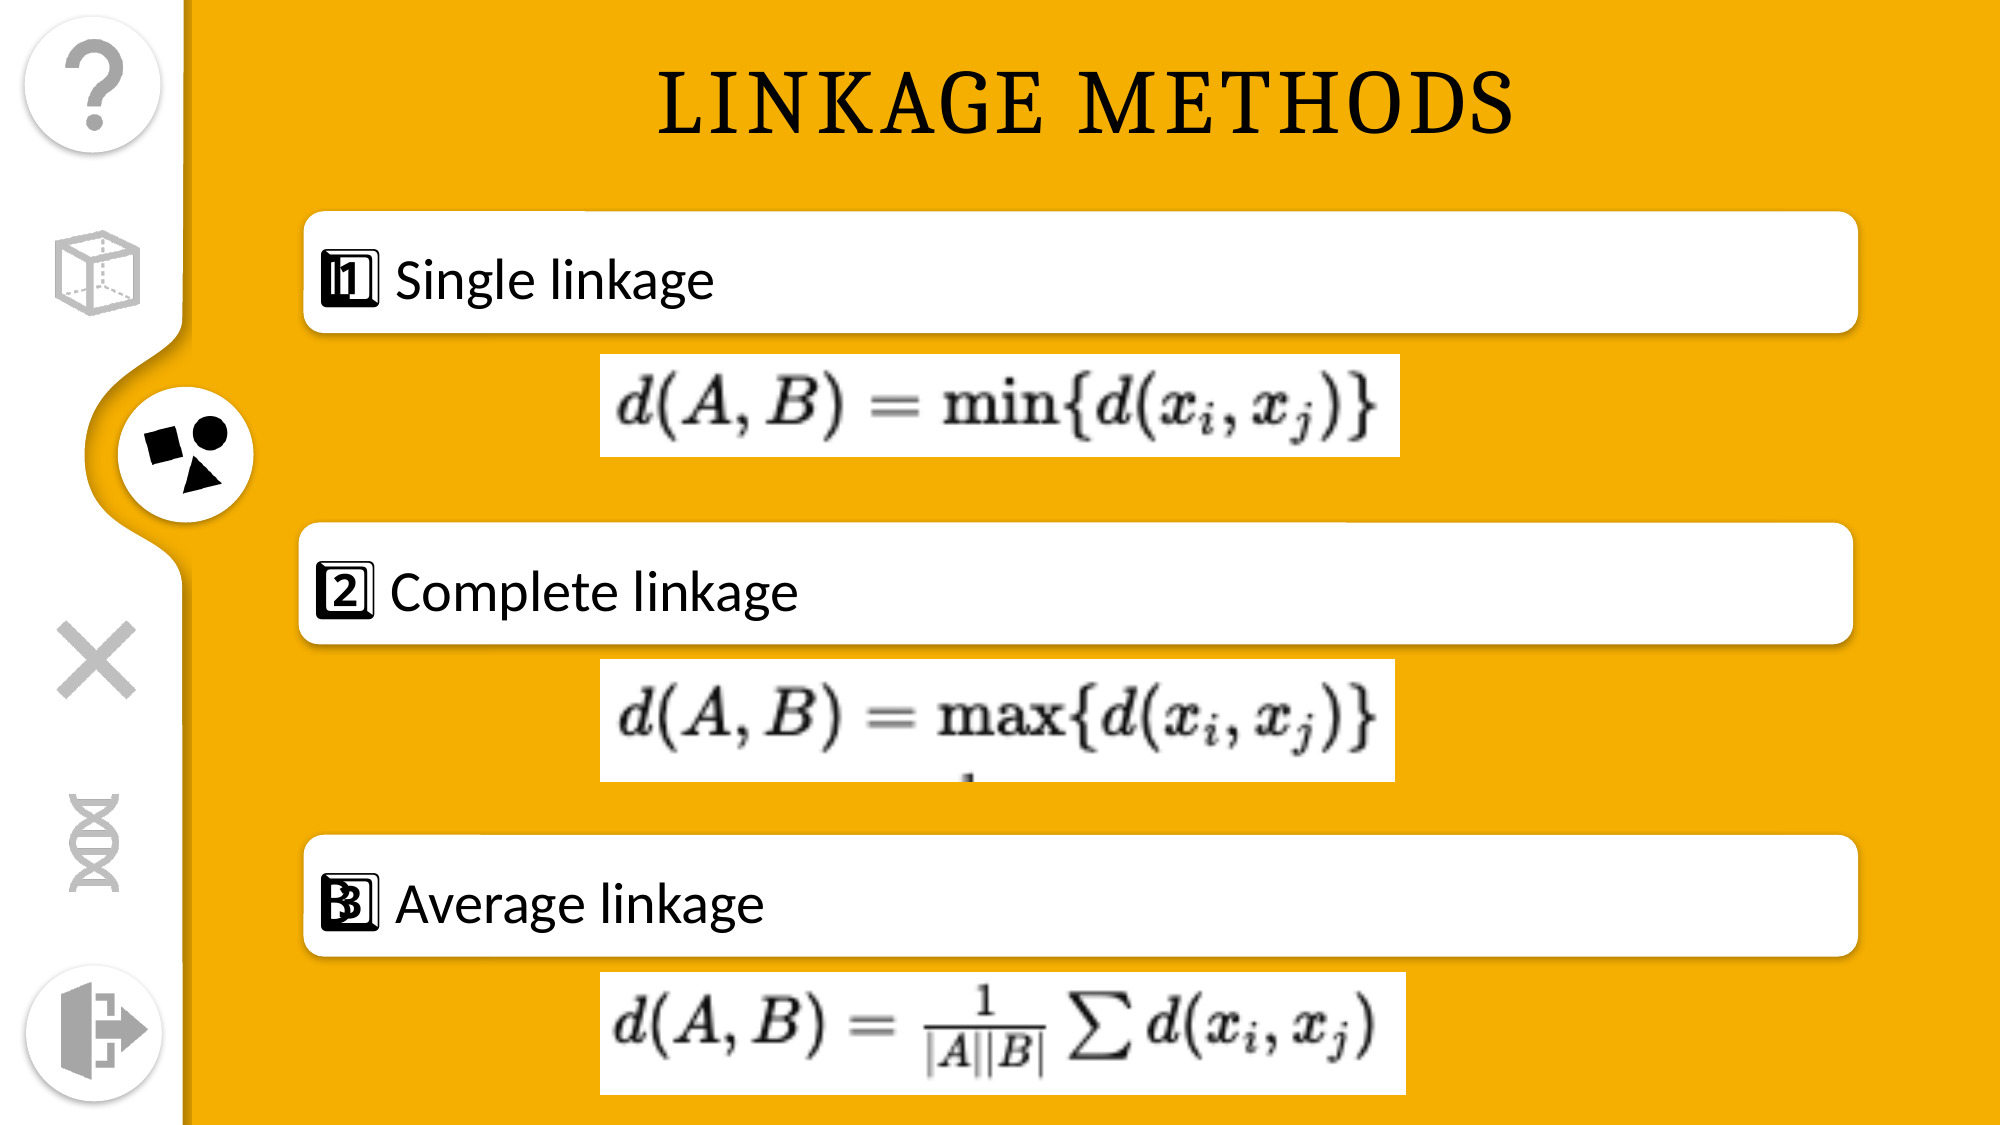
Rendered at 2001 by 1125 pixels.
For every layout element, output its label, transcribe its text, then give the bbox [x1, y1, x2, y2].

picture [43, 219, 151, 327]
text_box 1️⃣ Single linkage [303, 234, 1805, 319]
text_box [117, 386, 254, 523]
picture [599, 972, 1406, 1095]
picture [599, 354, 1401, 457]
text_box [0, 0, 185, 1125]
text_box [302, 833, 1859, 939]
text_box [299, 631, 1853, 646]
text_box [303, 943, 1858, 958]
picture [40, 789, 148, 897]
text_box [297, 521, 1854, 626]
picture [42, 605, 150, 713]
text_box 3️⃣ Average linkage [303, 857, 1887, 943]
picture [599, 659, 1395, 782]
text_box Linkage methods [185, 3, 1986, 191]
text_box [302, 210, 1859, 334]
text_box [25, 965, 163, 1102]
text_box 2️⃣ Complete linkage [298, 545, 1883, 631]
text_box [24, 16, 161, 153]
